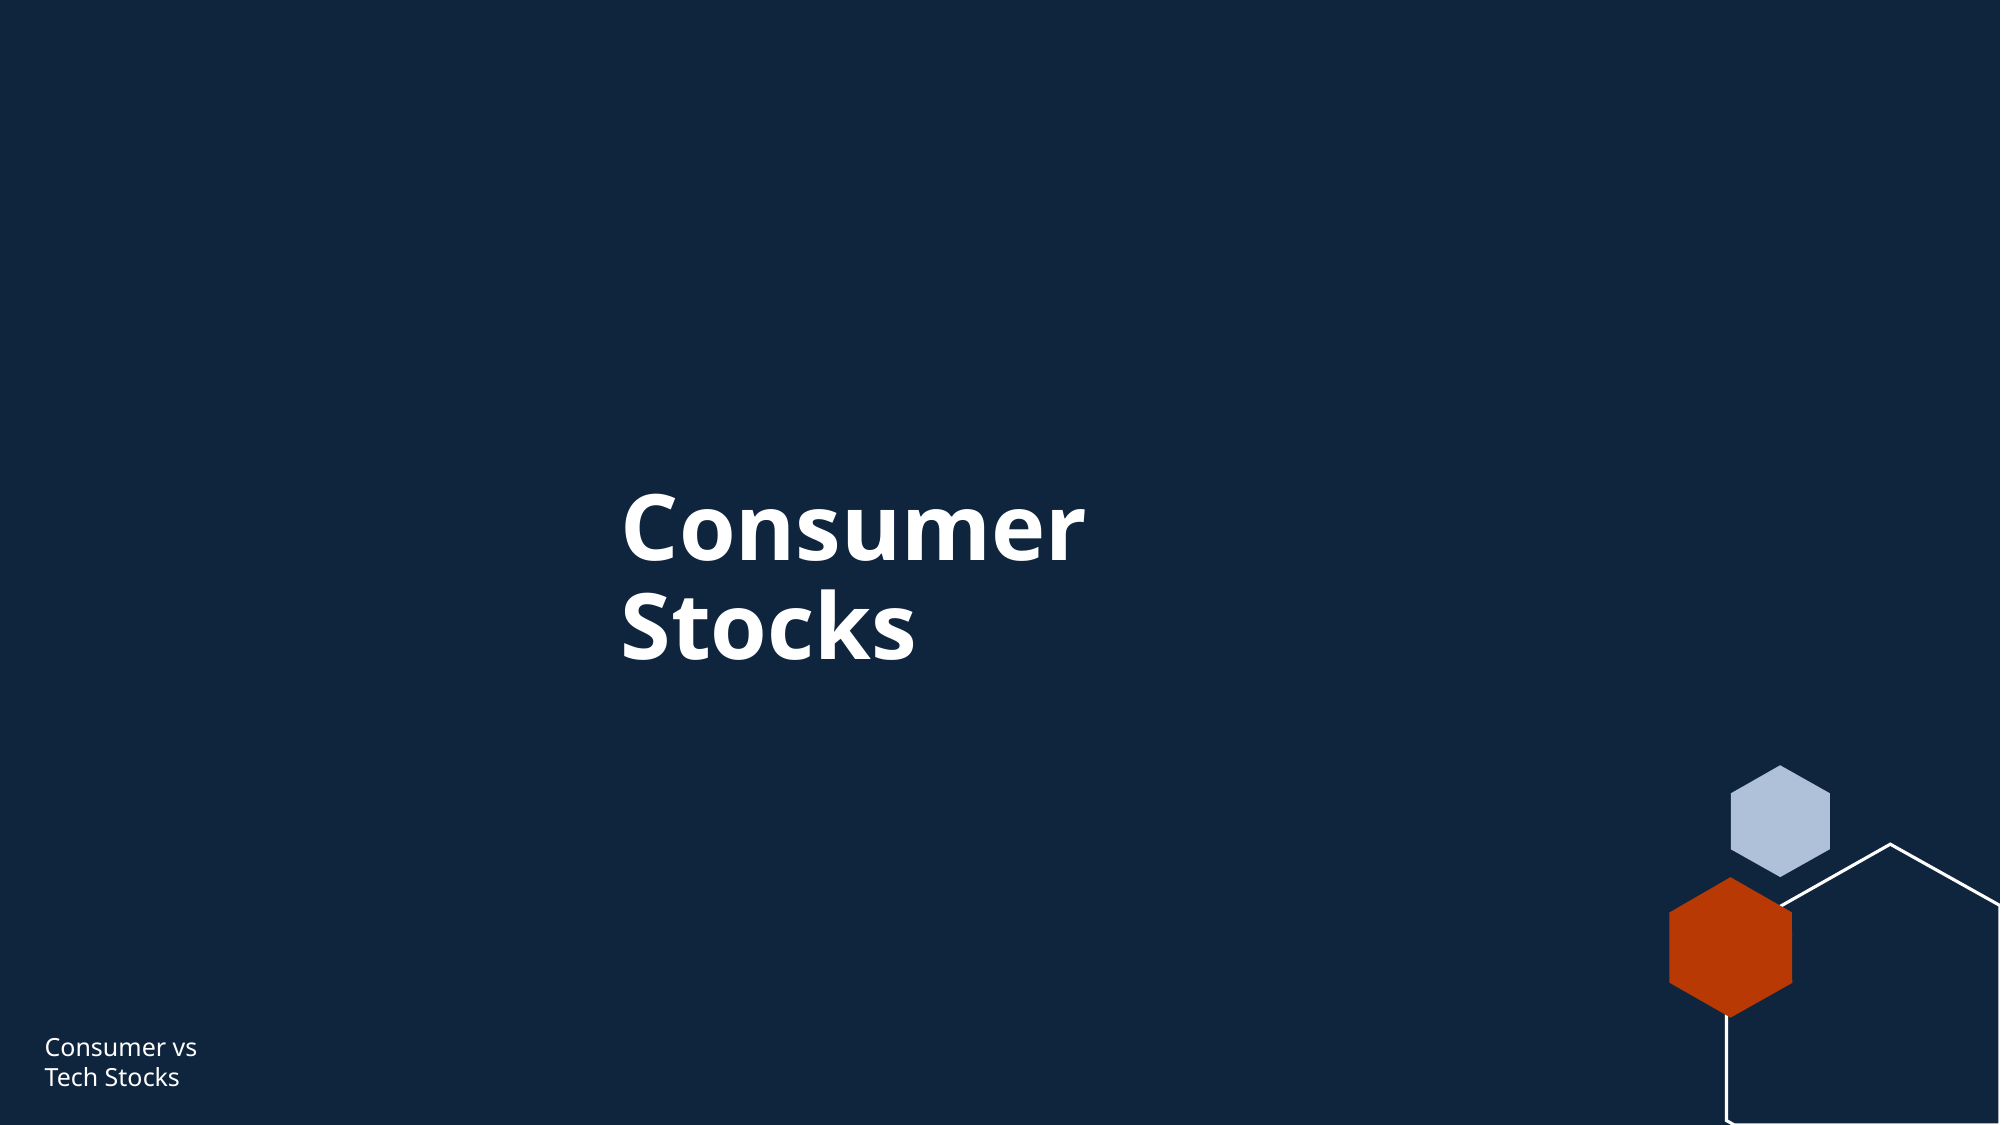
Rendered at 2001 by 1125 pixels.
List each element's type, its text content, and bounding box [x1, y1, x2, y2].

footer Consumer vs Tech Stocks [29, 1031, 220, 1092]
title Consumer Stocks [605, 473, 1292, 580]
